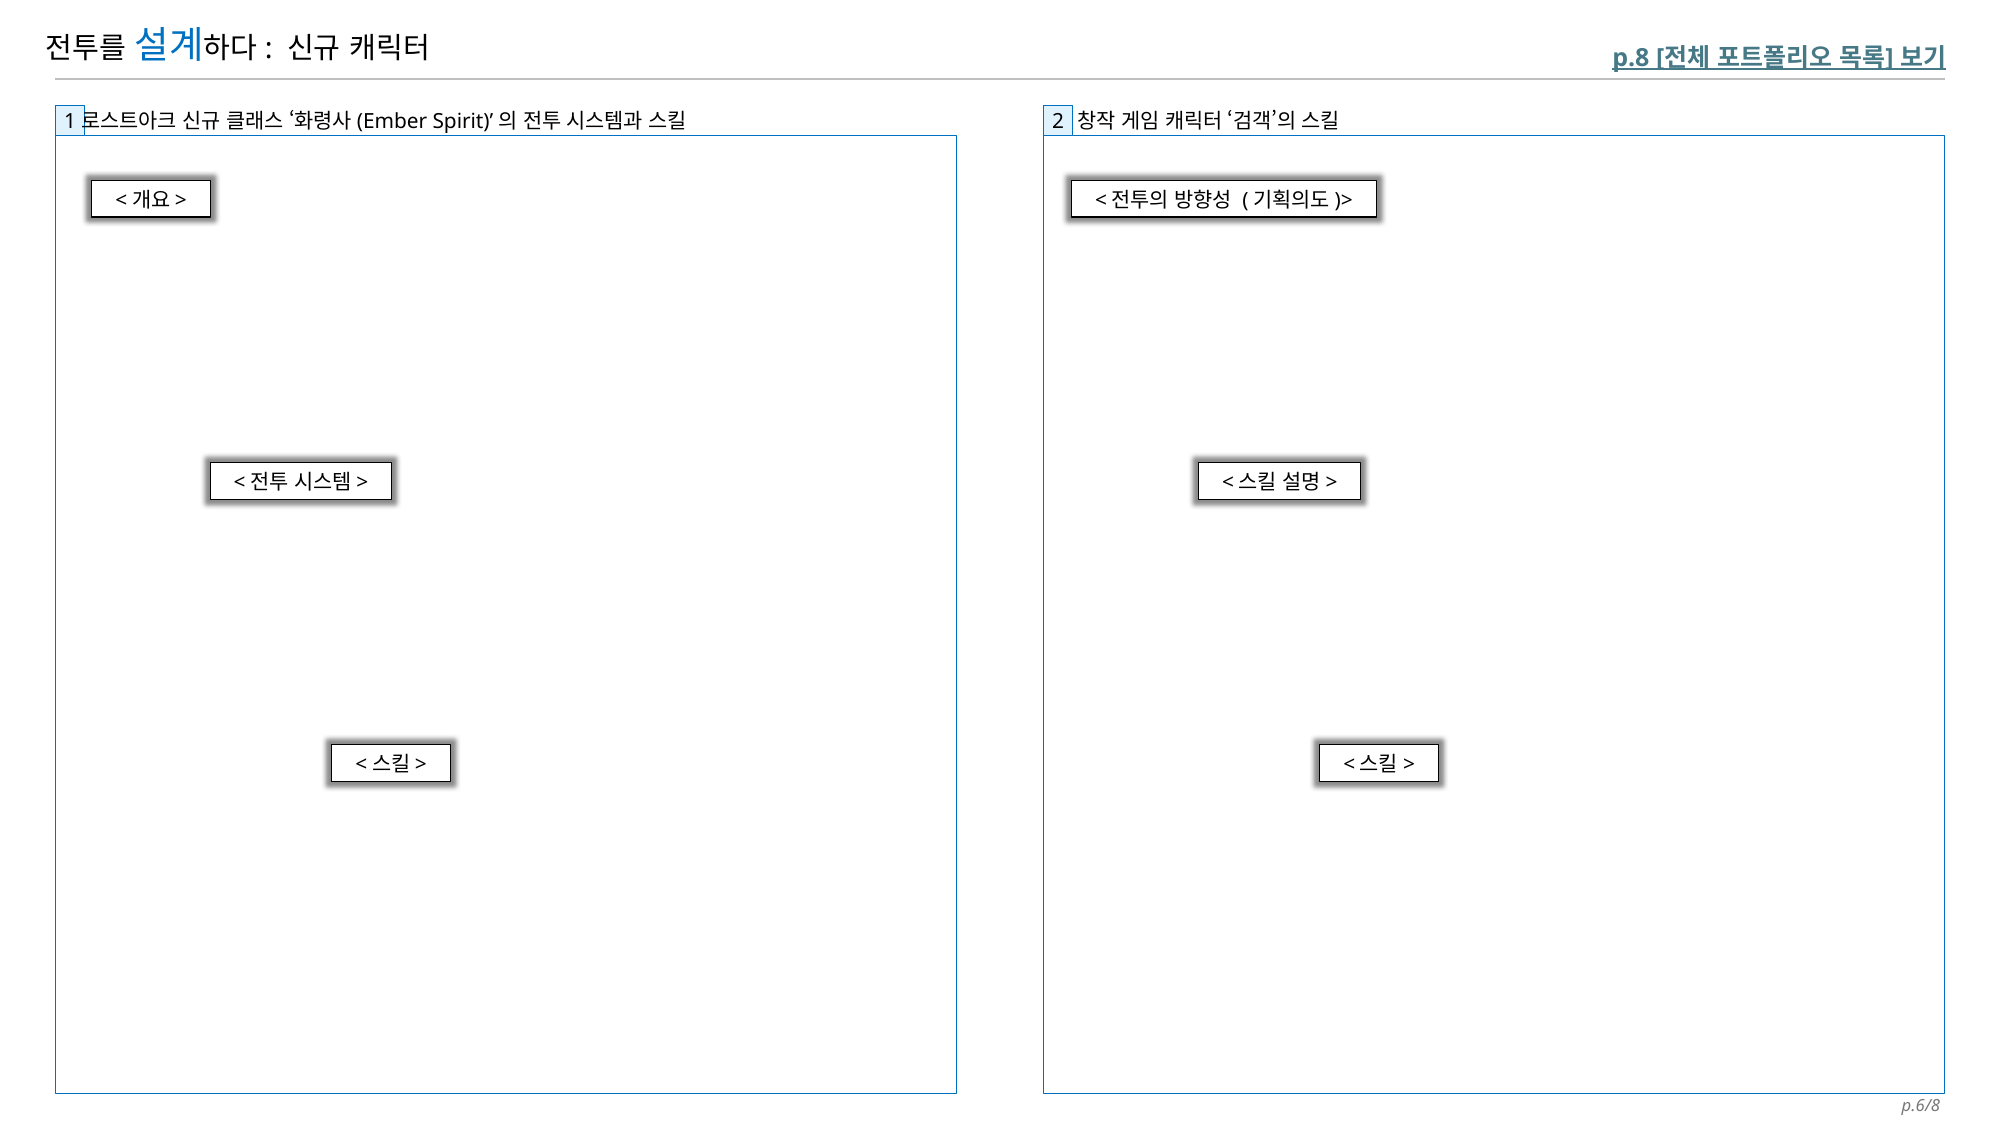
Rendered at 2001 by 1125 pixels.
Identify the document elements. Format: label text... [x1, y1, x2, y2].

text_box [54, 105, 673, 136]
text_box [1178, 436, 1810, 793]
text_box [310, 719, 447, 783]
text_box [1058, 154, 1365, 218]
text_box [54, 20, 1946, 80]
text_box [190, 436, 822, 793]
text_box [1058, 154, 1690, 511]
text_box [1043, 135, 1945, 1094]
text_box [55, 135, 957, 1094]
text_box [190, 436, 387, 501]
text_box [1178, 436, 1357, 501]
slide_number p.6/8 [1889, 1095, 1941, 1116]
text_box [1298, 719, 1435, 783]
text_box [1298, 719, 1930, 1075]
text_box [1042, 105, 1334, 136]
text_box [70, 154, 702, 511]
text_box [70, 154, 207, 218]
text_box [310, 719, 942, 1075]
